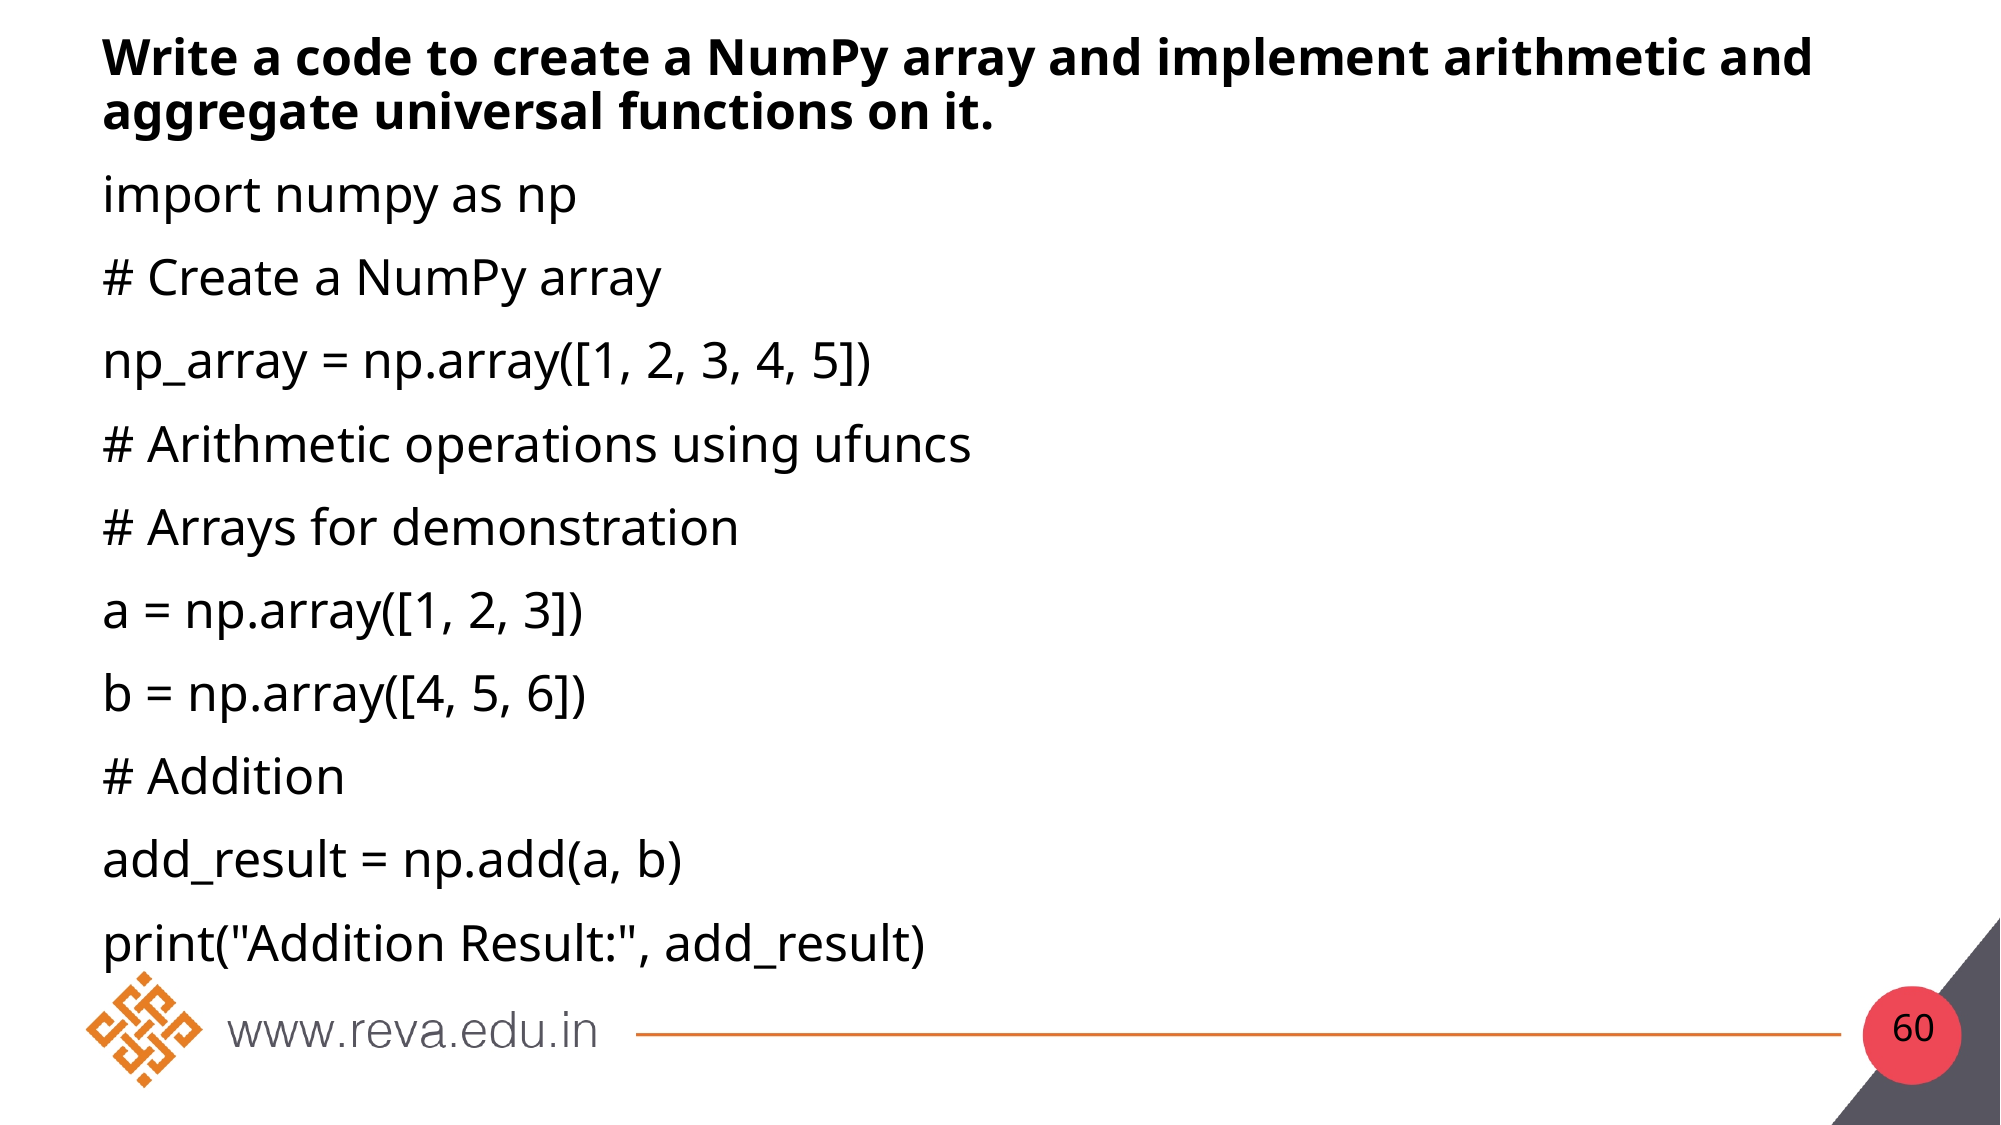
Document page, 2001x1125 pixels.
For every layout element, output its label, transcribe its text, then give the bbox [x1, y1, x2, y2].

list Write a code to create a NumPy array and implement arithmetic and aggregate universal functions on it. import numpy as np # Create a NumPy array np_array = np.array([1, 2, 3, 4, 5]) # Arithmetic operations using ufuncs # Arrays for demonstration a = np.array([1, 2, 3]) b = np.array([4, 5, 6]) # Addition add_result = np.add(a, b) print("Addition Result:", add_result) [87, 24, 1886, 1000]
picture [0, 0, 2000, 1125]
slide_number 60 [1864, 999, 1963, 1060]
